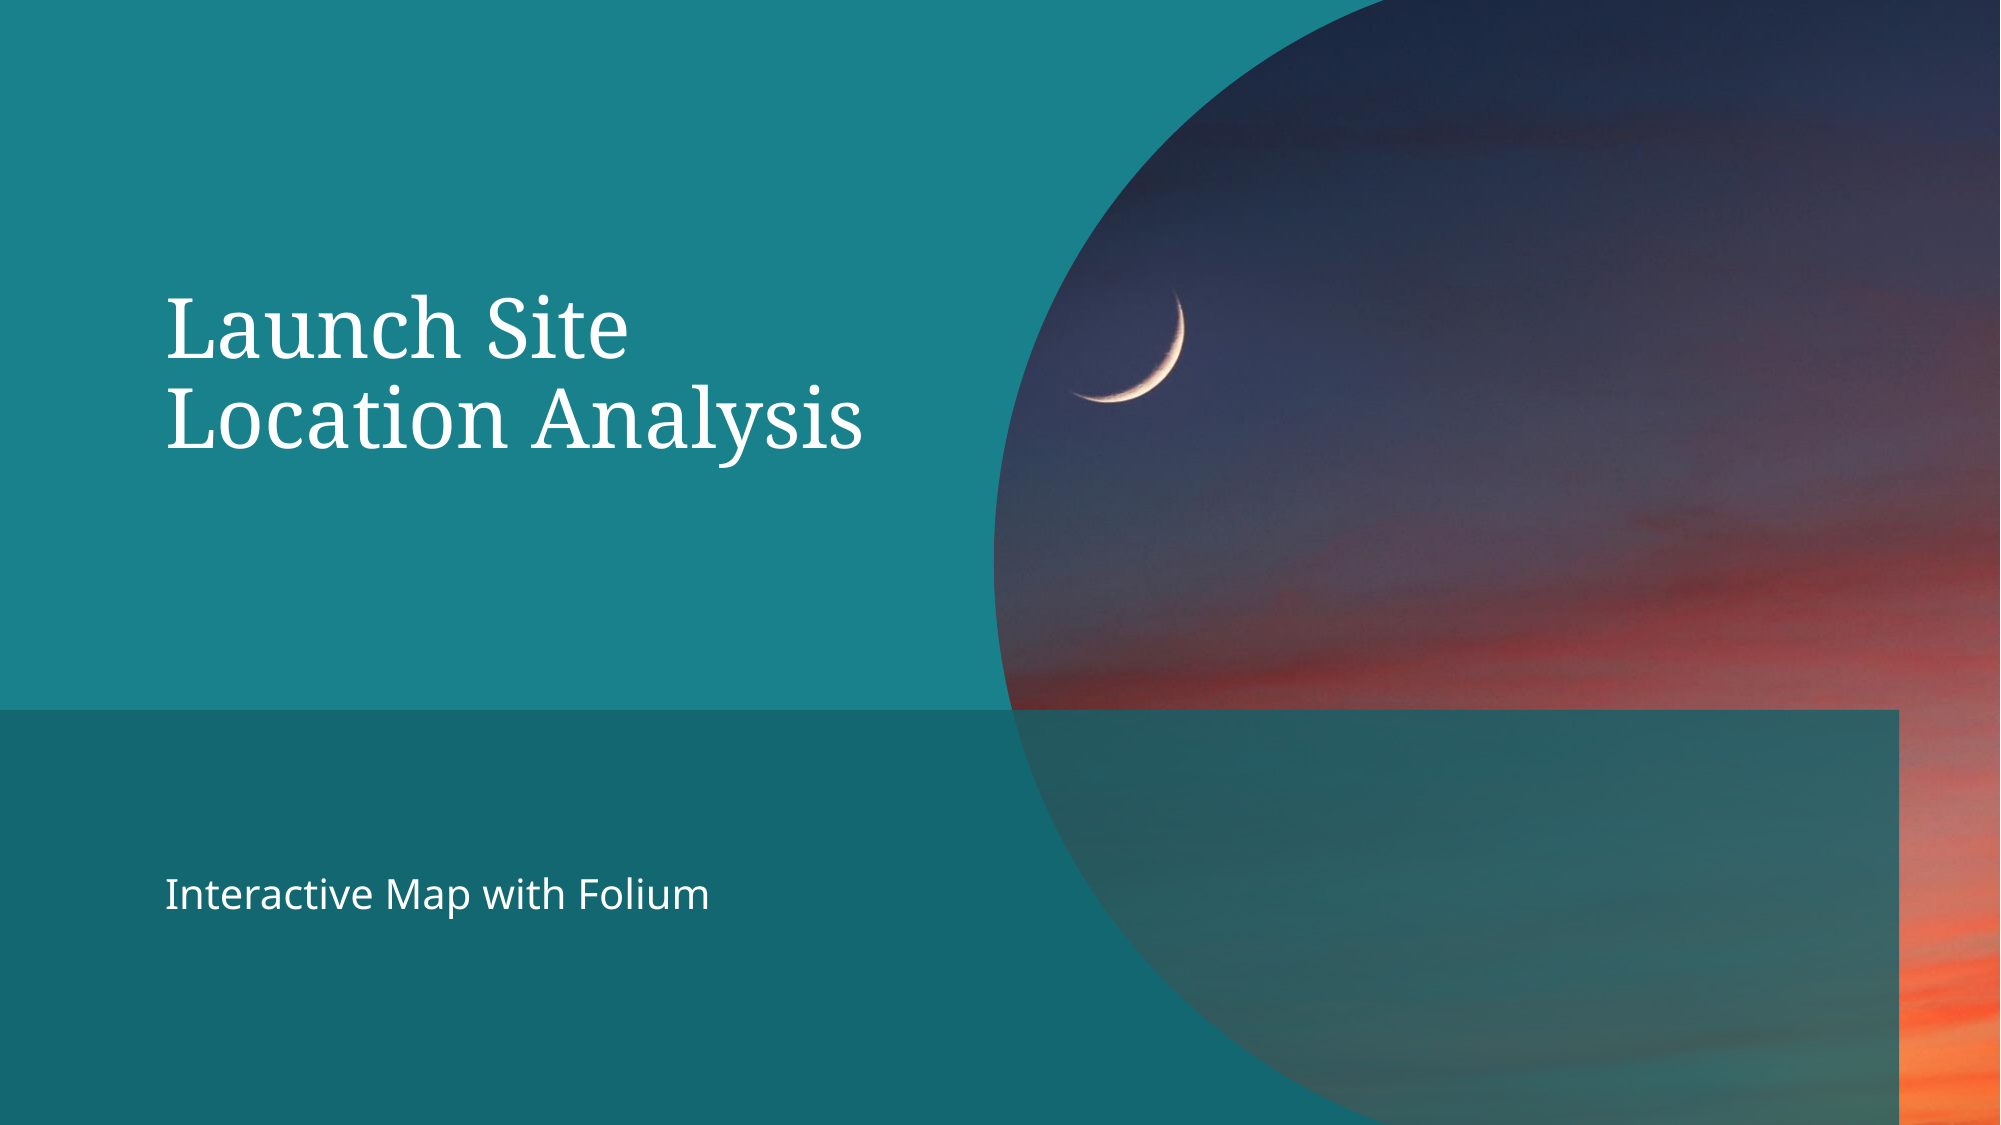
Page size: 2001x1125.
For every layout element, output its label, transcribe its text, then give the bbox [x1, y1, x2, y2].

title Launch Site Location Analysis [150, 112, 933, 641]
picture [993, 0, 2000, 1125]
subtitle Interactive Map with Folium [0, 709, 993, 1125]
